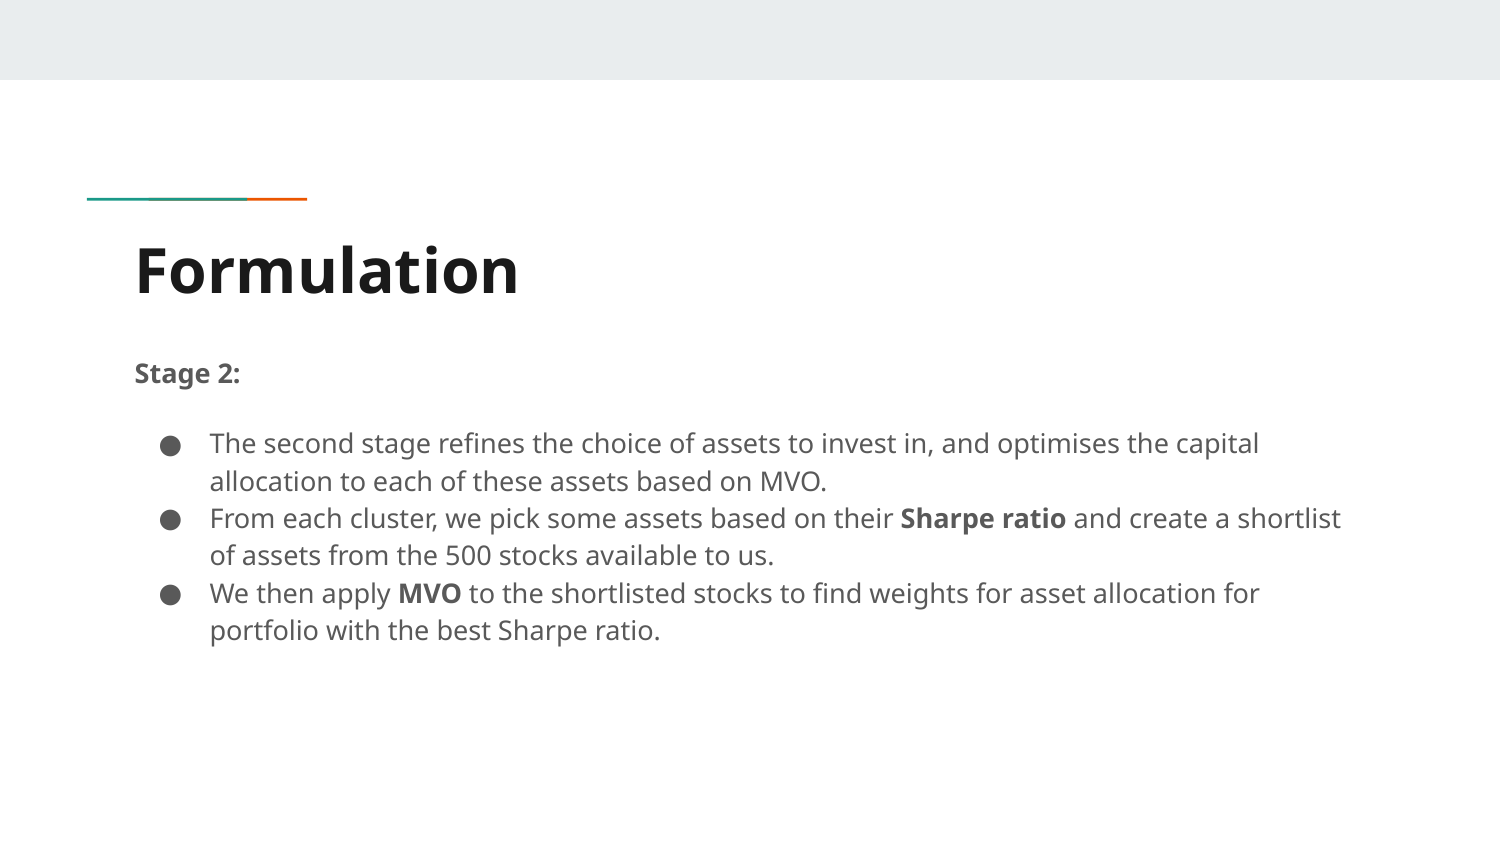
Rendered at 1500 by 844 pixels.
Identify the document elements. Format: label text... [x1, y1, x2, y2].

title Formulation [119, 216, 1381, 305]
list Stage 2: The second stage refines the choice of assets to invest in, and optimises the capital allocation to each of these assets based on MVO. From each cluster, we pick some assets based on their Sharpe ratio and create a shortlist of assets from the 500 stocks available to us. We then apply MVO to the shortlisted stocks to find weights for asset allocation for portfolio with the best Sharpe ratio. [119, 341, 1381, 760]
